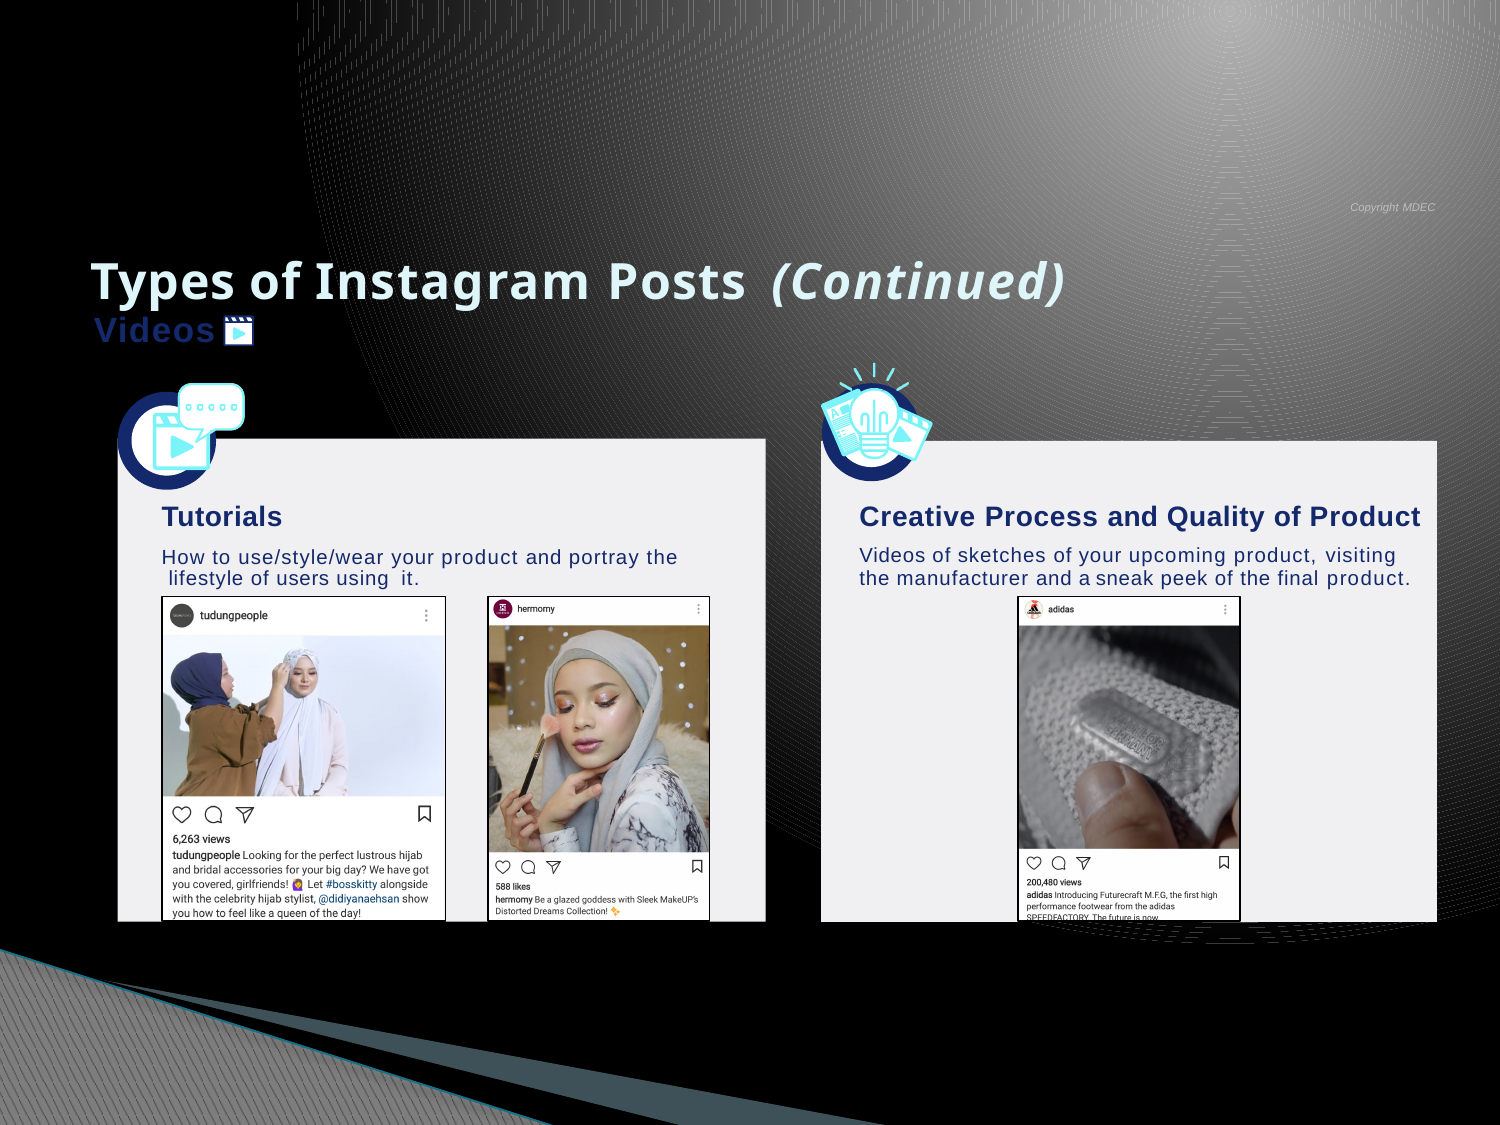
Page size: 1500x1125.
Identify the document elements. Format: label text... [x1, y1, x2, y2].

text_box [211, 431, 217, 463]
text_box [233, 327, 246, 340]
text_box Tutorials How to use/style/wear your product and portray the lifestyle of users using it. [160, 485, 683, 590]
text_box [219, 404, 226, 411]
text_box [117, 391, 206, 490]
text_box [225, 323, 252, 345]
text_box [822, 414, 912, 482]
text_box [167, 416, 178, 424]
text_box [156, 427, 207, 467]
title Types of Instagram Posts (Continued) [89, 184, 1109, 374]
text_box [892, 426, 912, 443]
text_box [834, 383, 918, 415]
text_box [223, 315, 254, 347]
text_box [822, 390, 860, 455]
text_box [922, 420, 929, 429]
text_box [156, 416, 164, 424]
text_box [196, 404, 204, 411]
picture [0, 952, 543, 1125]
text_box [890, 419, 927, 459]
text_box Copyright MDEC [1349, 198, 1439, 214]
text_box [162, 596, 446, 922]
text_box [117, 438, 766, 922]
text_box [487, 596, 710, 922]
text_box [185, 404, 192, 411]
text_box [152, 412, 211, 471]
text_box [170, 435, 194, 459]
text_box [825, 392, 858, 410]
text_box [131, 405, 185, 476]
text_box [889, 406, 933, 462]
text_box [821, 440, 1437, 922]
text_box [230, 404, 238, 411]
text_box Creative Process and Quality of Product Videos of sketches of your upcoming product, visiting the manufacturer and a sneak peek of the final product. [858, 485, 1475, 590]
text_box [839, 382, 853, 391]
text_box [853, 368, 862, 381]
text_box [831, 409, 840, 419]
text_box [839, 400, 852, 415]
text_box [1018, 596, 1241, 922]
text_box [902, 411, 908, 420]
text_box [180, 386, 242, 436]
text_box [208, 404, 215, 411]
text_box [852, 391, 897, 432]
text_box [177, 383, 245, 443]
text_box [886, 368, 895, 381]
text_box [912, 415, 918, 425]
text_box [844, 449, 898, 468]
text_box [848, 388, 900, 460]
text_box [896, 382, 909, 391]
